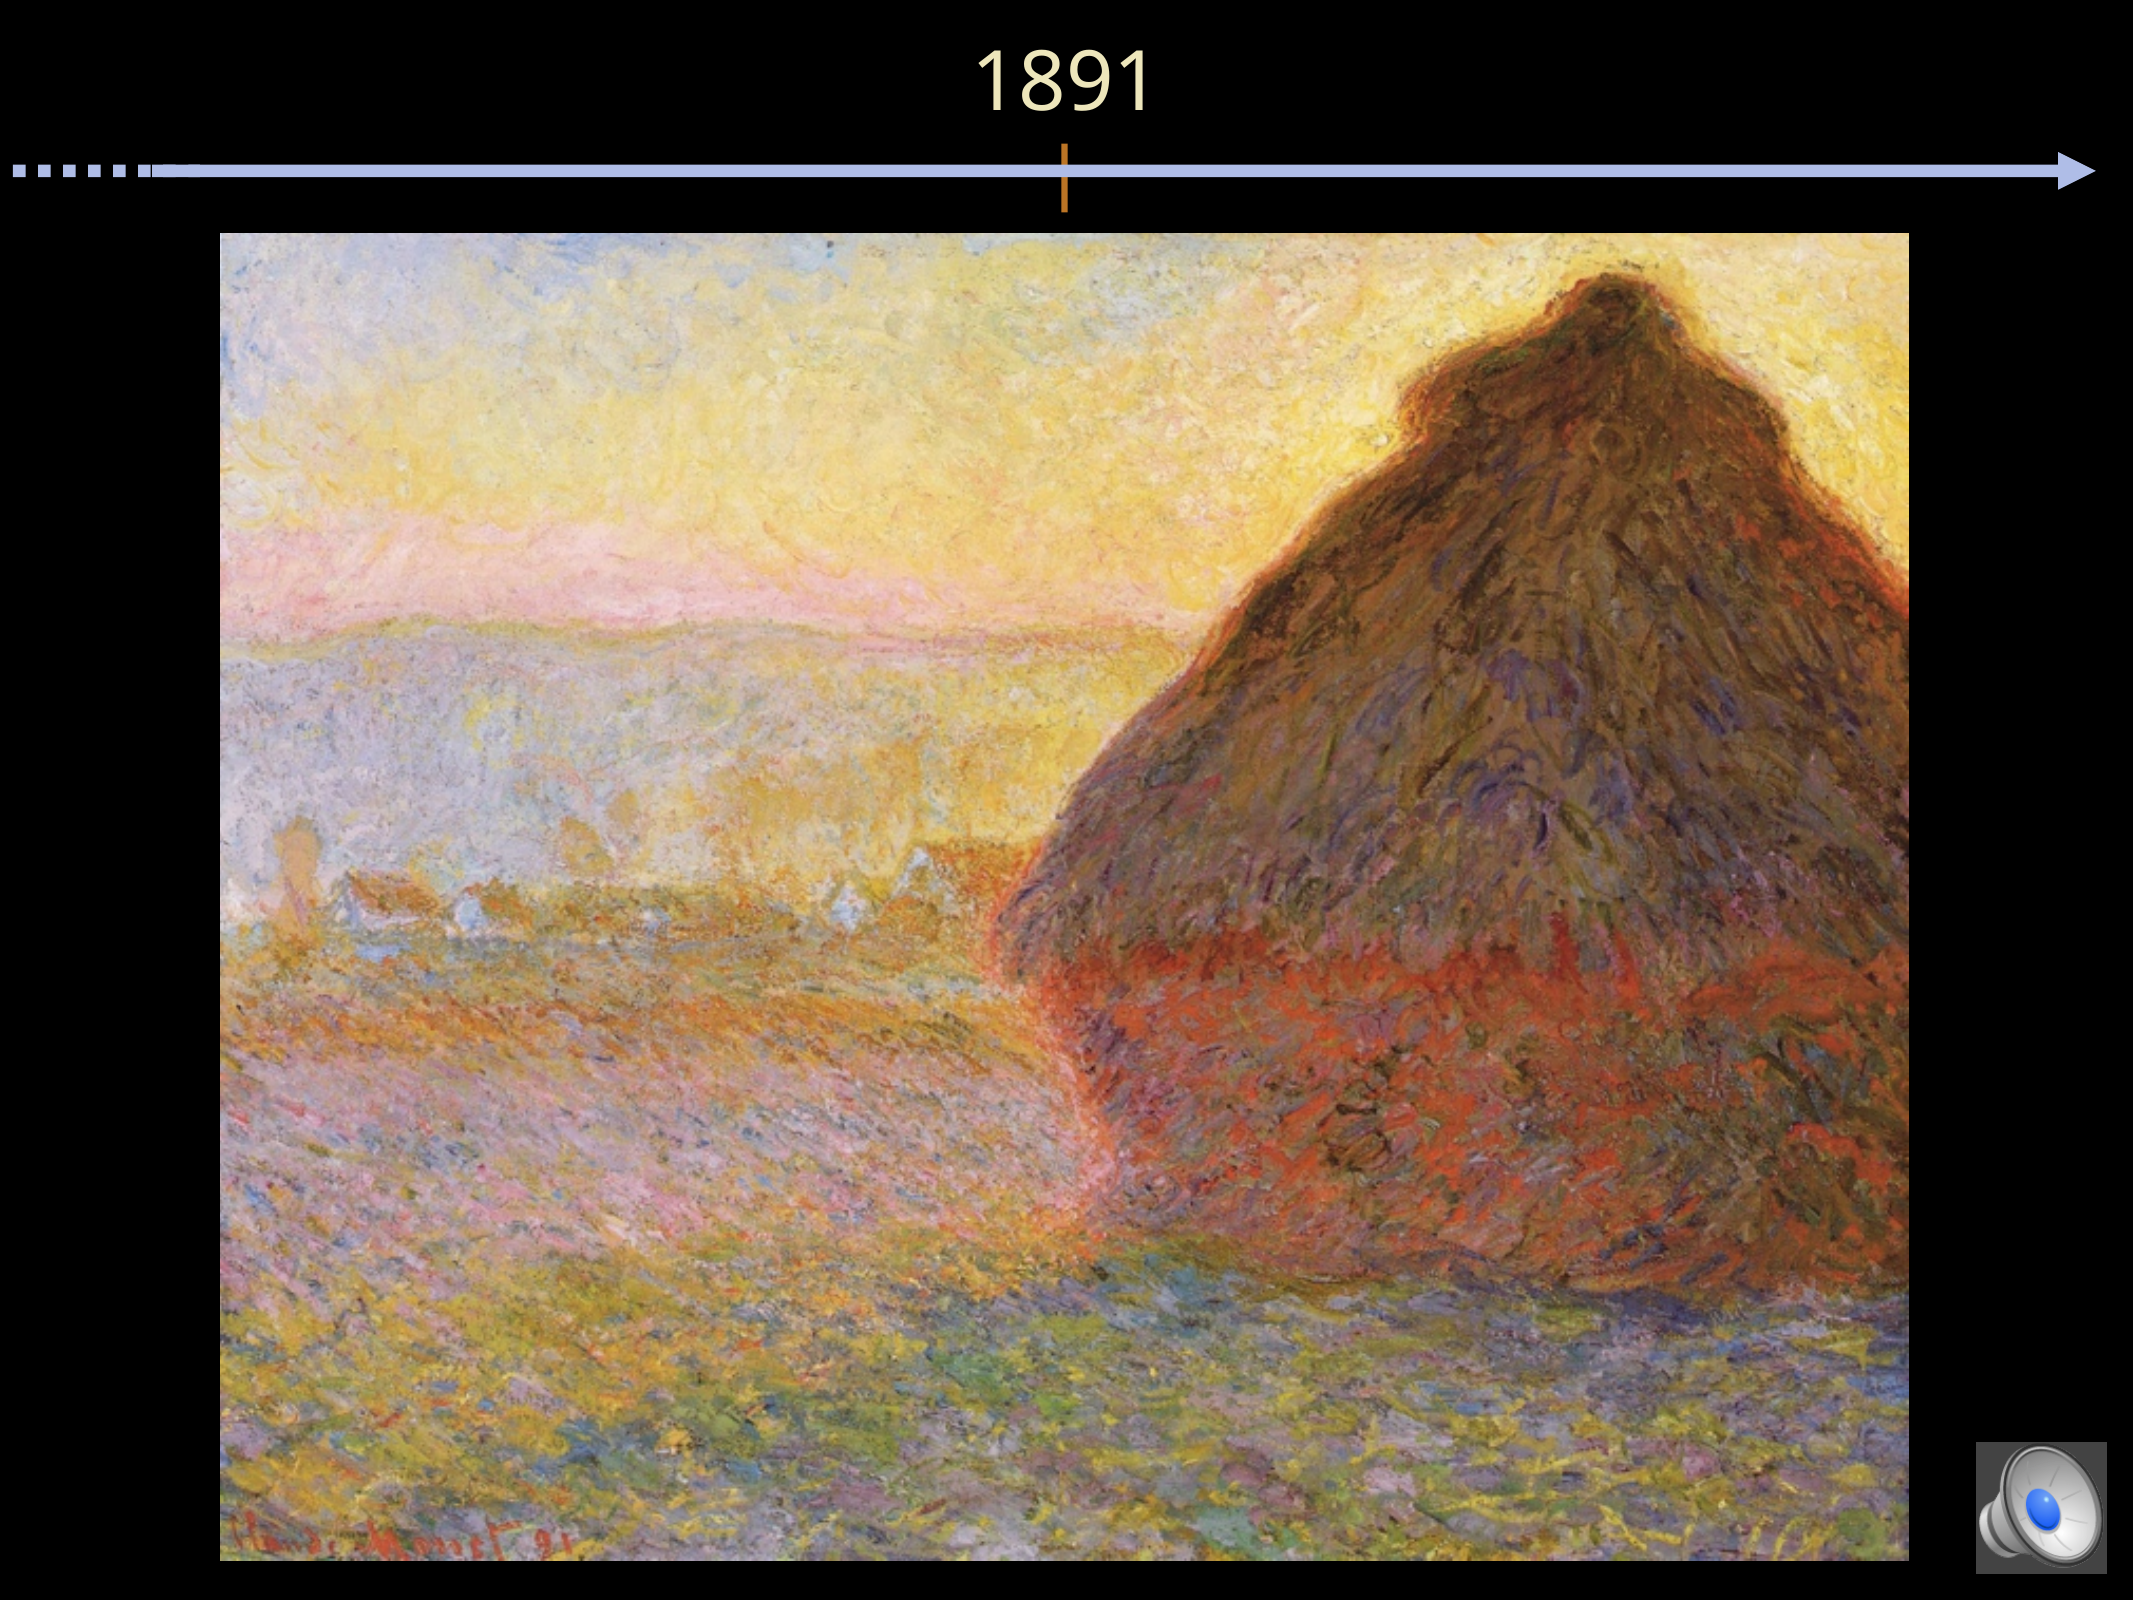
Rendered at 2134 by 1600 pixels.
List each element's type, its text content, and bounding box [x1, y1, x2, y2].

picture [220, 233, 1909, 1561]
text_box 1891 [971, 26, 1162, 128]
text_box [152, 164, 2096, 178]
picture [1974, 1441, 2109, 1576]
